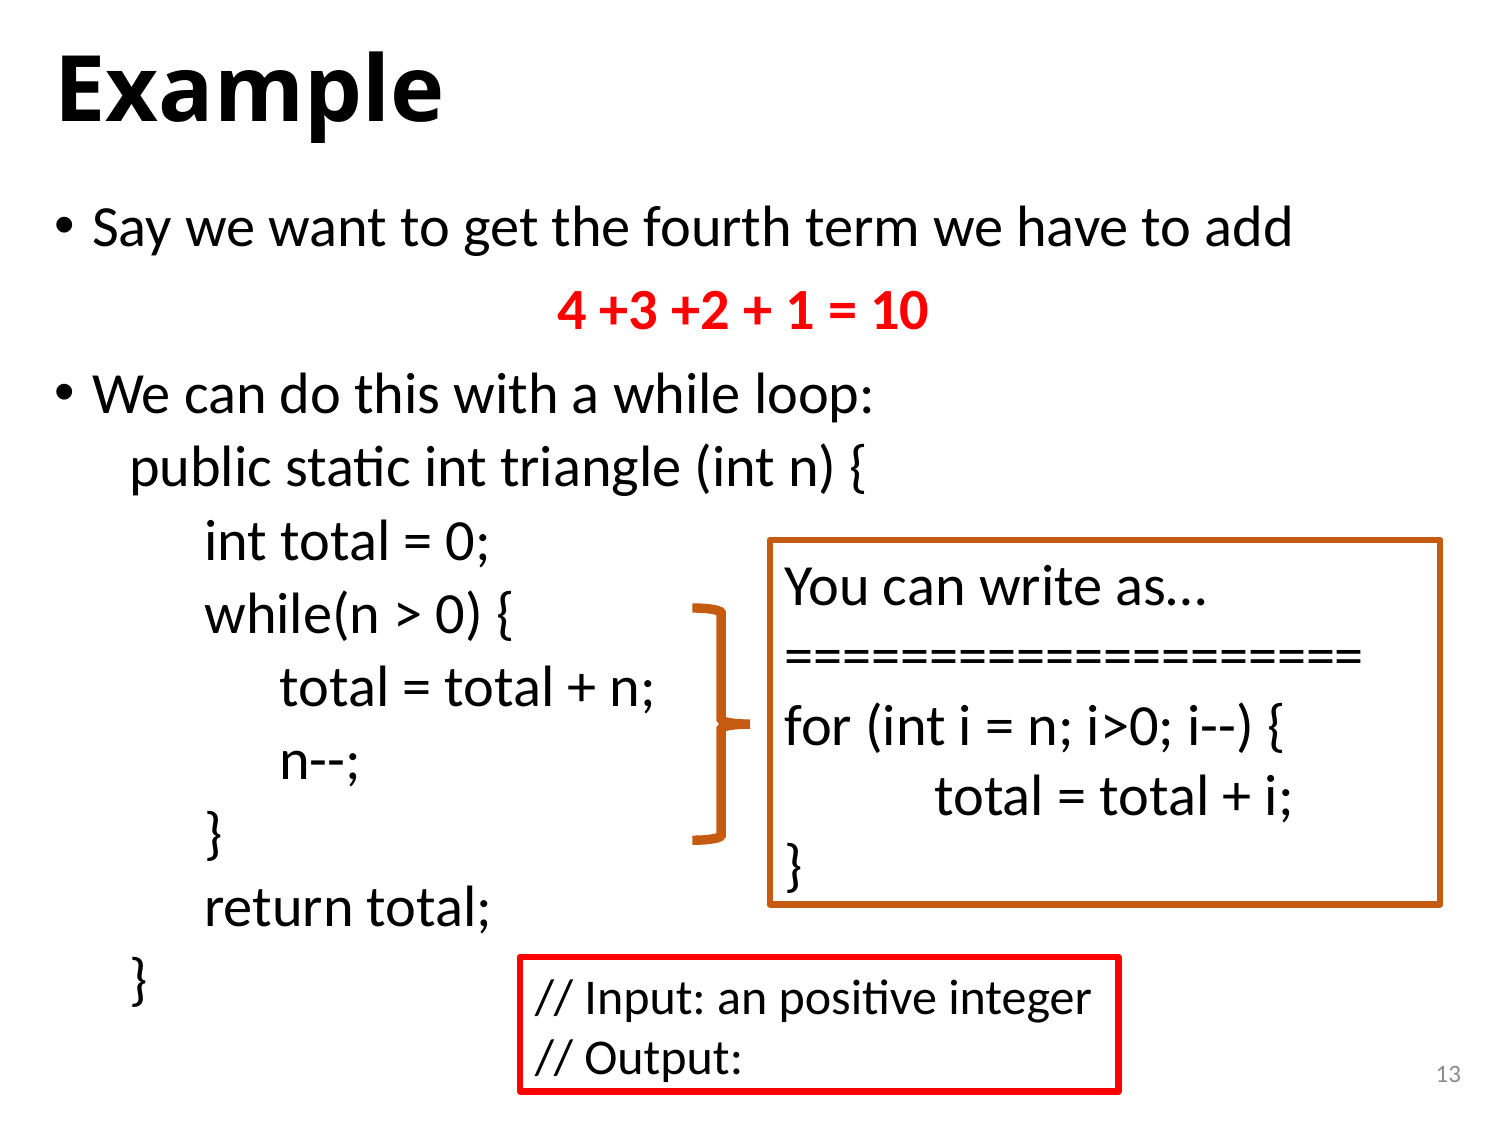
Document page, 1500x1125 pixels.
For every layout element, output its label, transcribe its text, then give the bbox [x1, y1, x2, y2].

slide_number 13 [1138, 1042, 1477, 1103]
text_box [692, 607, 751, 841]
text_box You can write as… ==================== for (int i = n; i>0; i--) { total = total + i; } [769, 539, 1441, 905]
title Example [39, 22, 1461, 161]
list Say we want to get the fourth term we have to add 4 +3 +2 + 1 = 10 We can do this with a while loop: public static int triangle (int n) { int total = 0; while(n > 0) { total = total + n; n--; } return total; } [39, 188, 1461, 1085]
